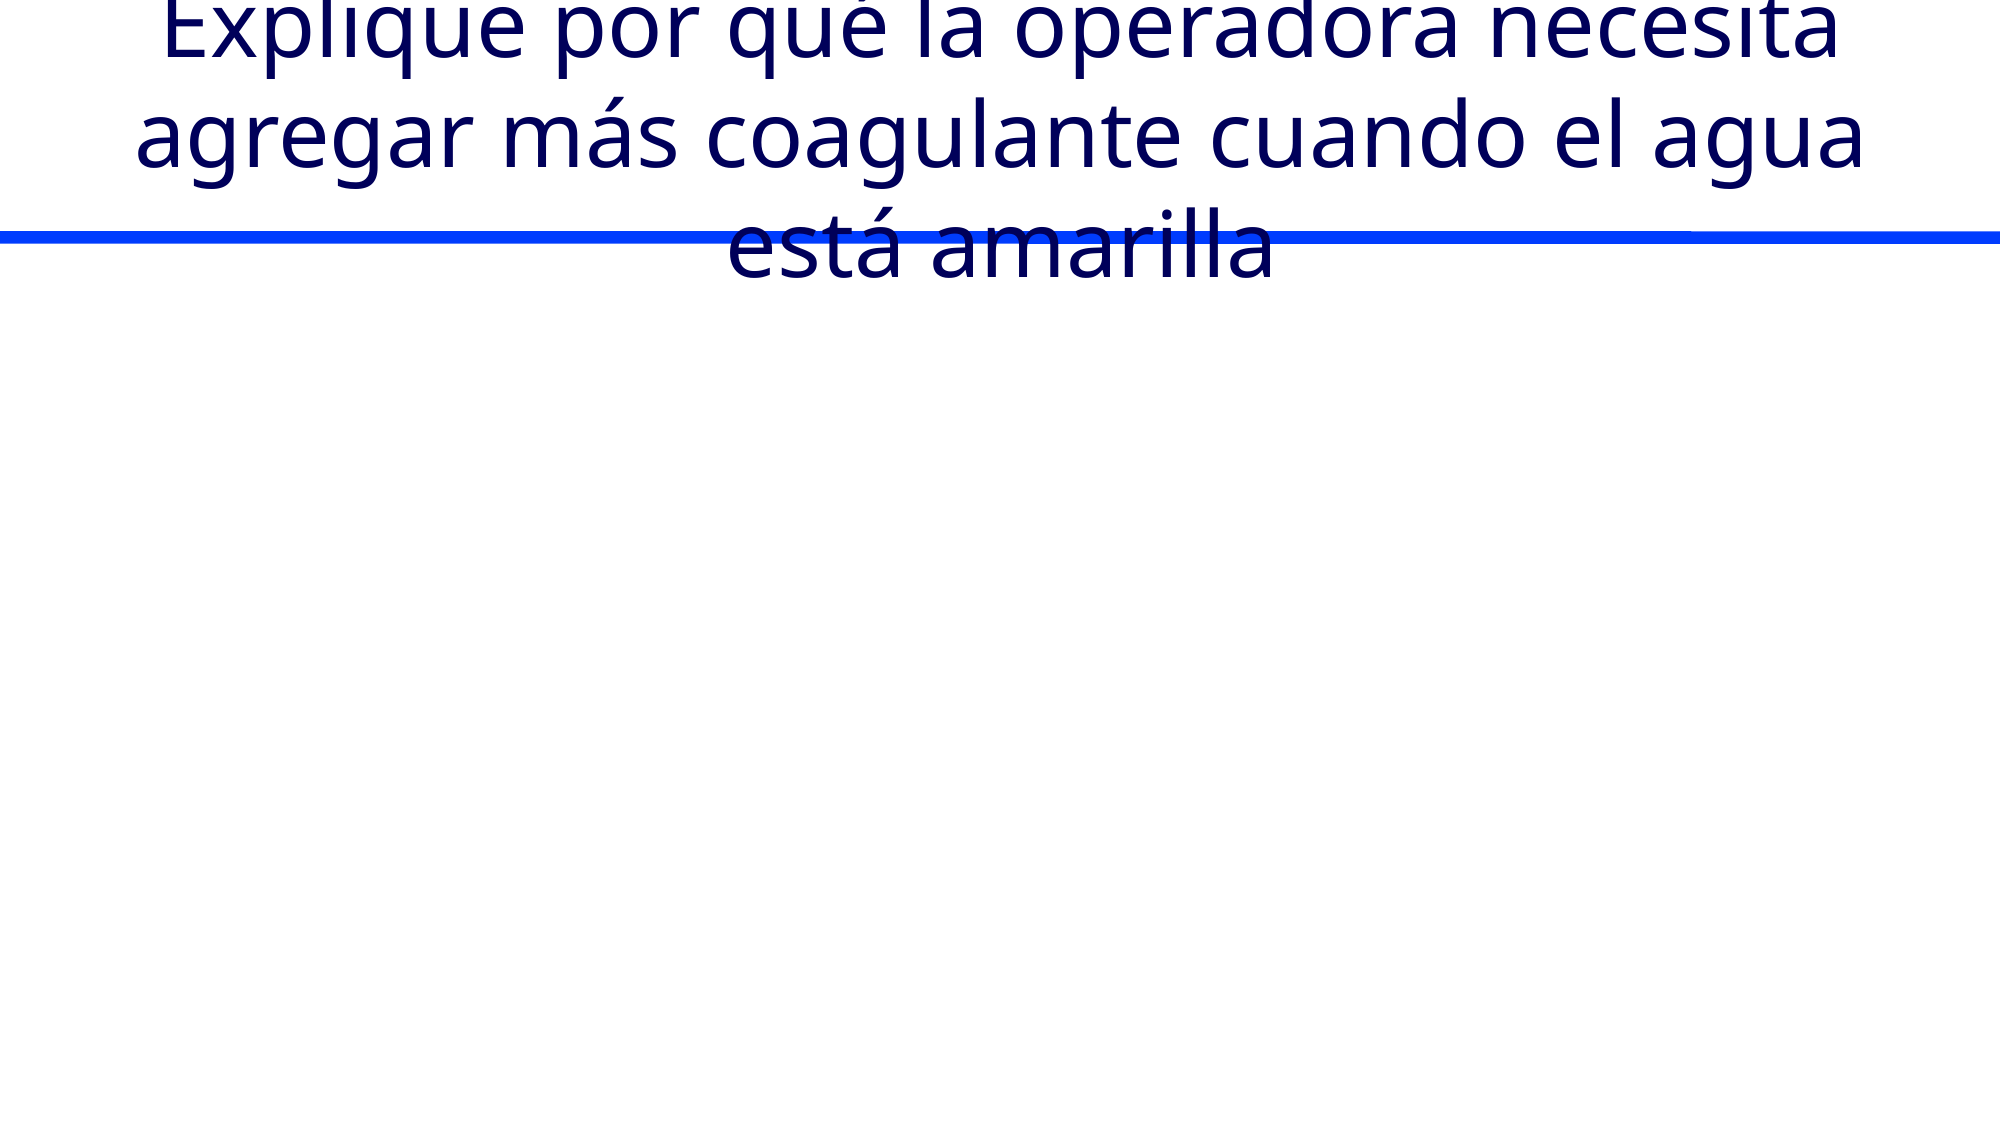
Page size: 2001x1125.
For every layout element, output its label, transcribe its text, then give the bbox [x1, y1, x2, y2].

title Explique por qué la operadora necesita agregar más coagulante cuando el agua está amarilla [62, 37, 1942, 225]
